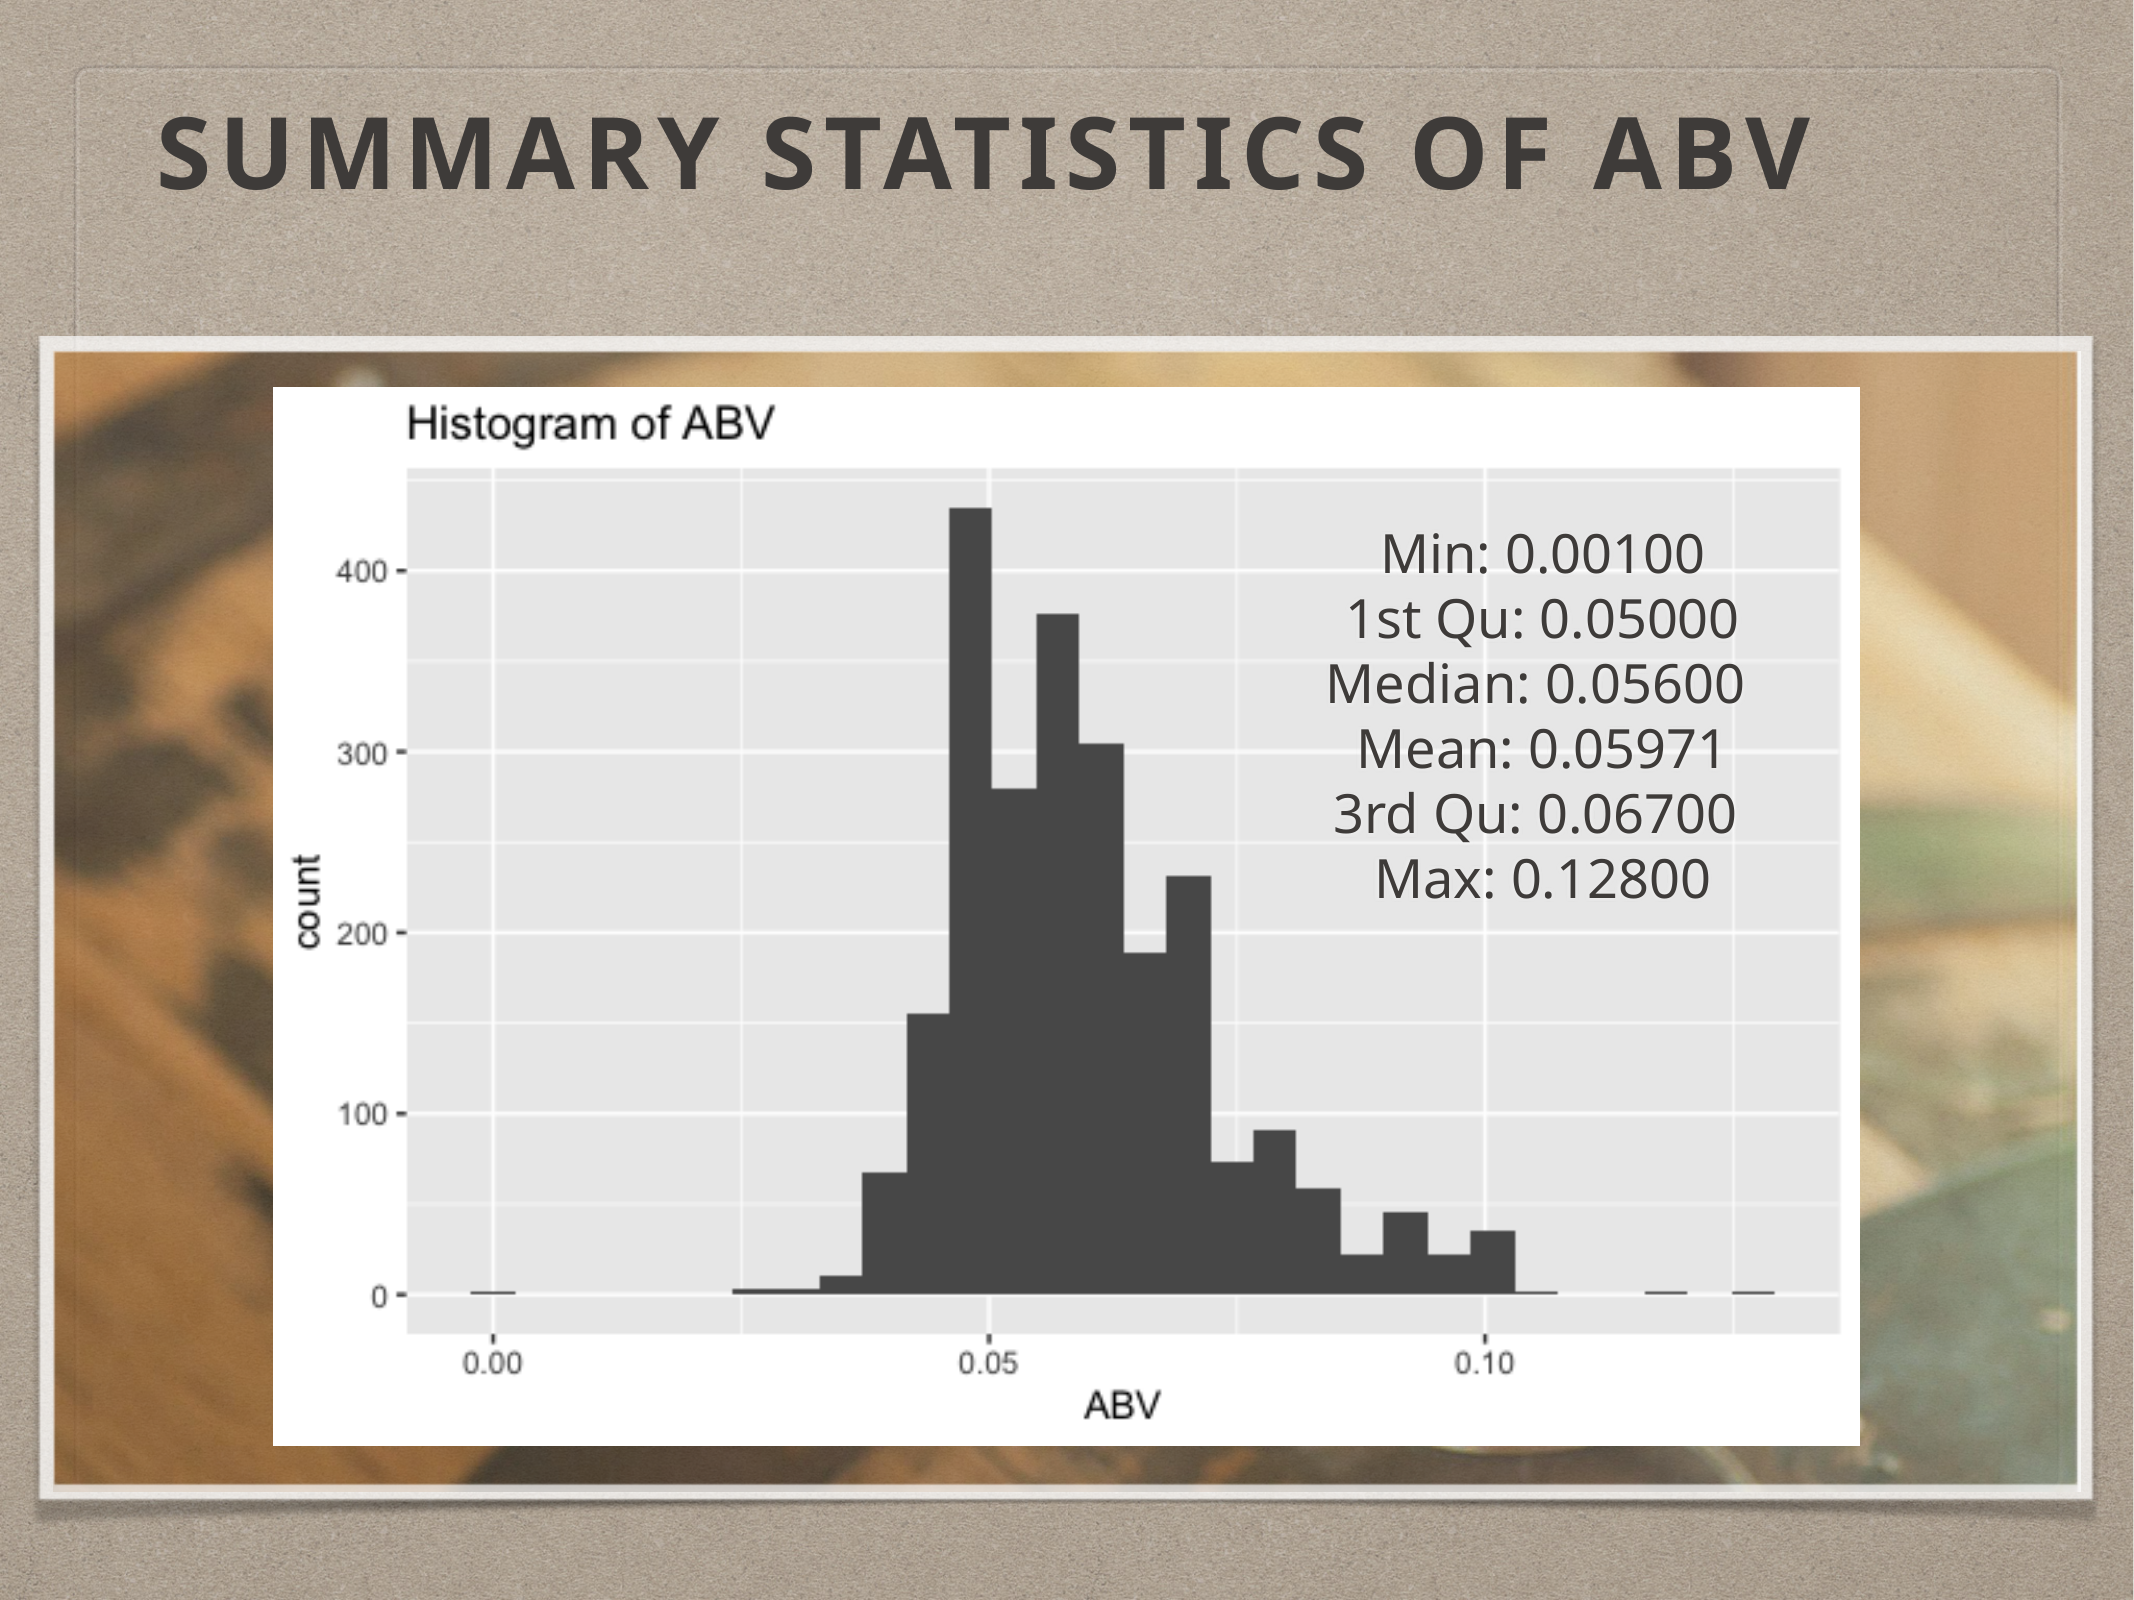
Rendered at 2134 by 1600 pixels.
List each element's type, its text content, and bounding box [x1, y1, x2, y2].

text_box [32, 336, 2102, 1532]
title Summary statistics of ABV [147, 103, 1986, 336]
picture [0, 0, 2134, 1600]
